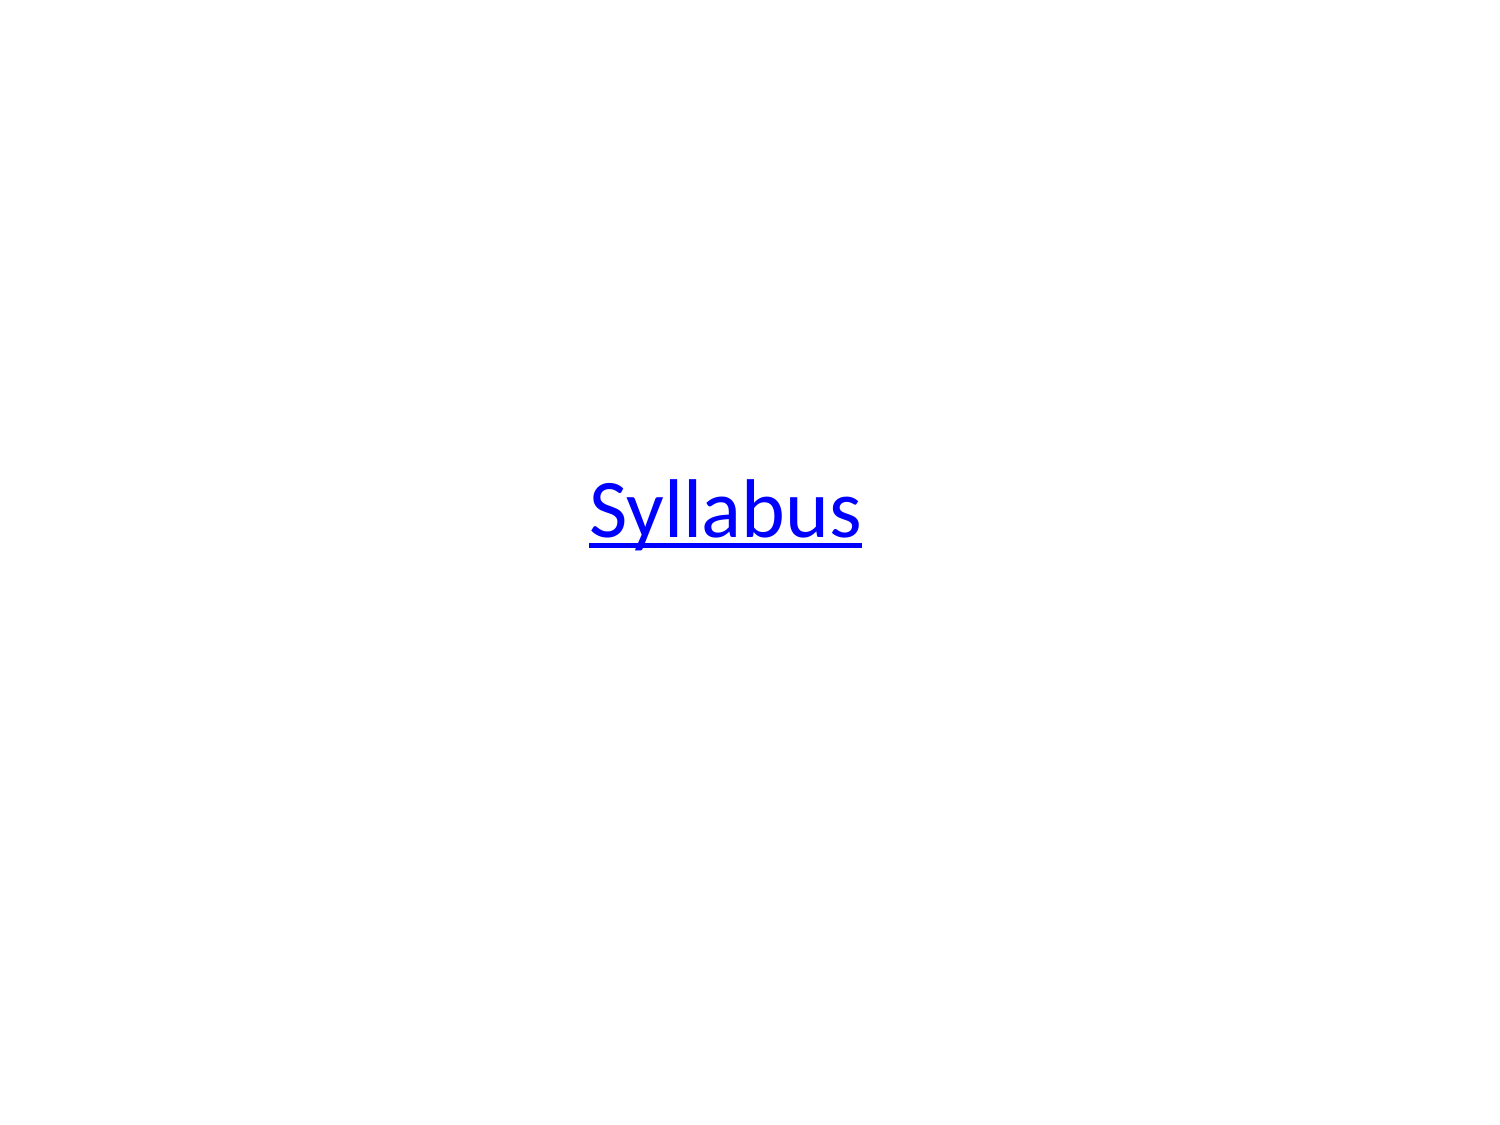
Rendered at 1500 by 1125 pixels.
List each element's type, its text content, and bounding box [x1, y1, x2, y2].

text_box Syllabus [574, 446, 878, 562]
